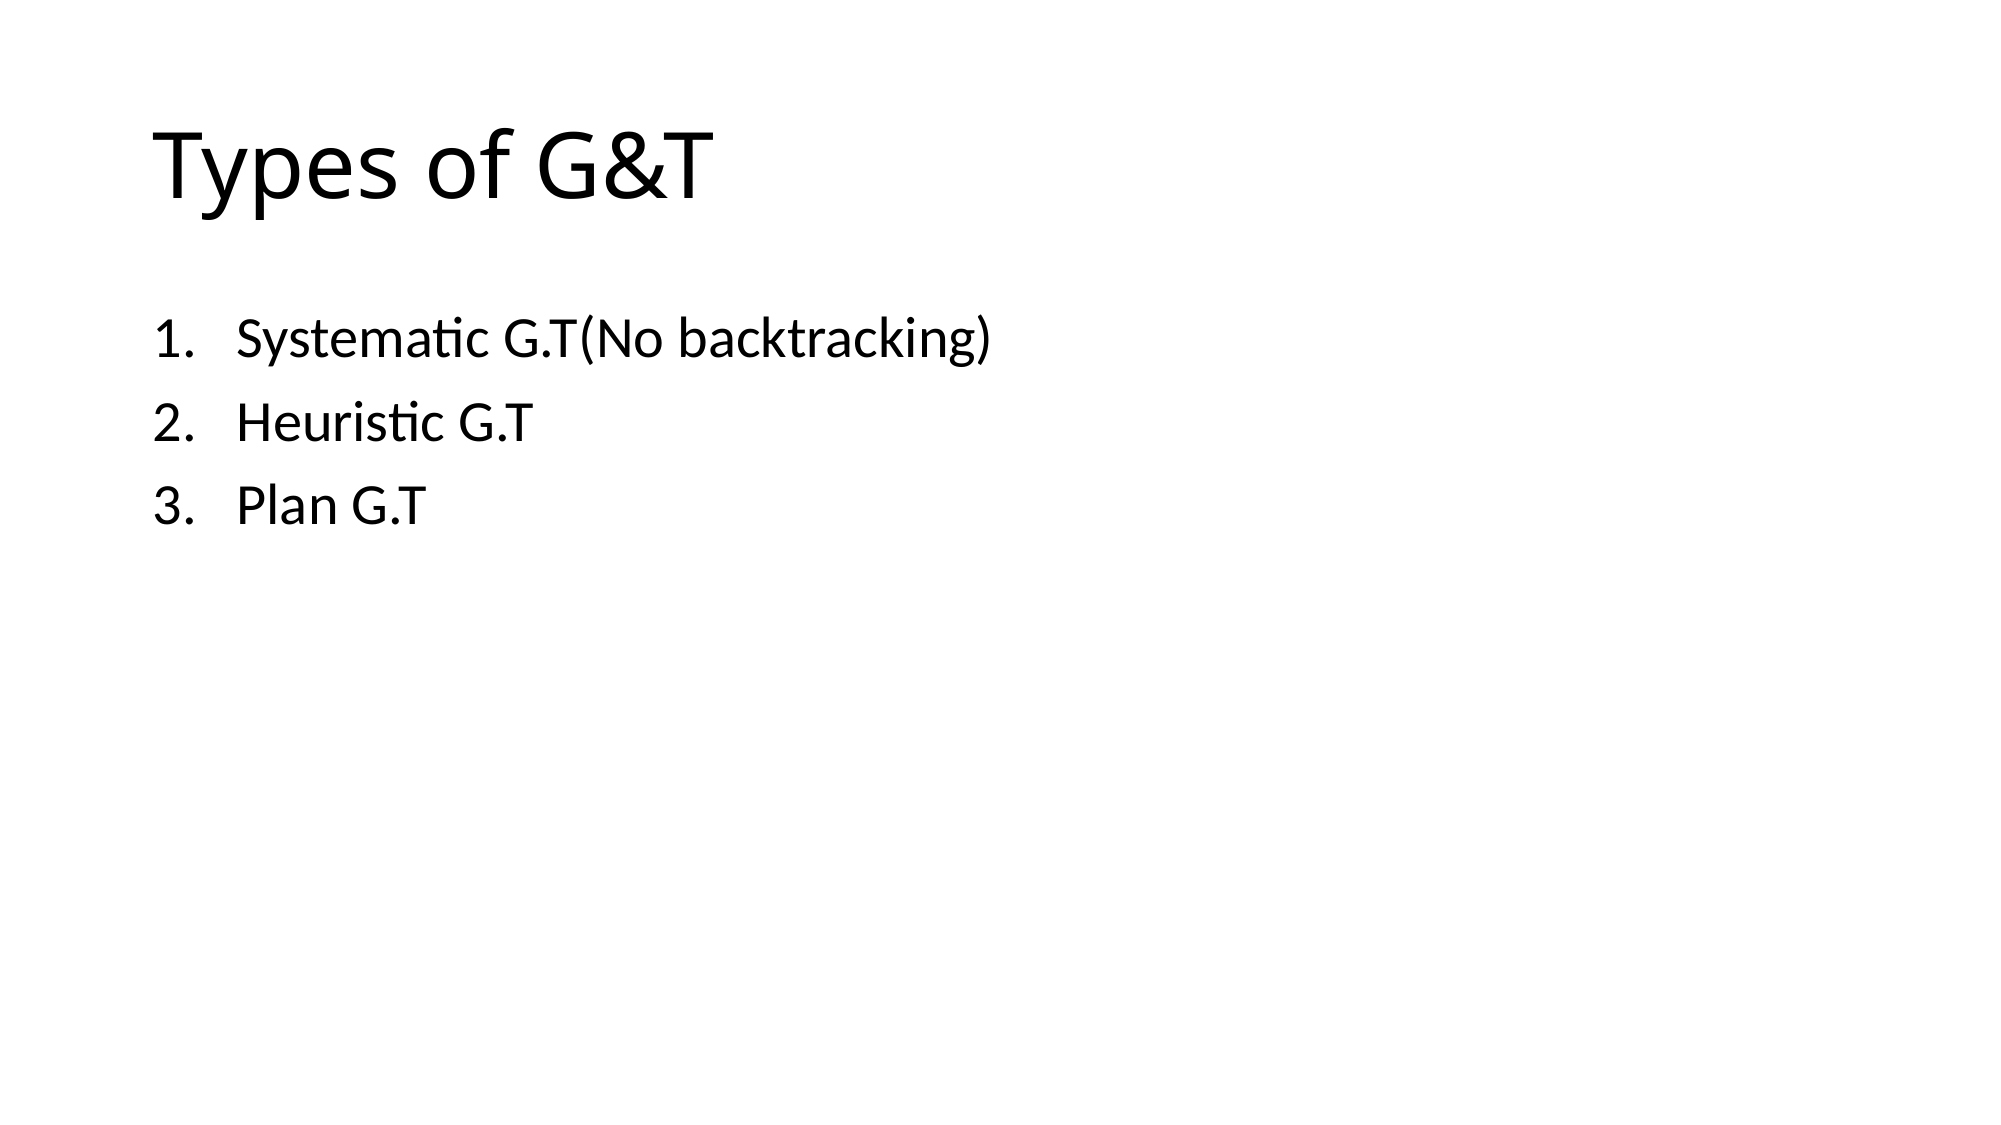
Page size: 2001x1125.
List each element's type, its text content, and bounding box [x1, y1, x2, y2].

list Systematic G.T(No backtracking) Heuristic G.T Plan G.T [137, 299, 1863, 1014]
title Types of G&T [137, 59, 1863, 278]
